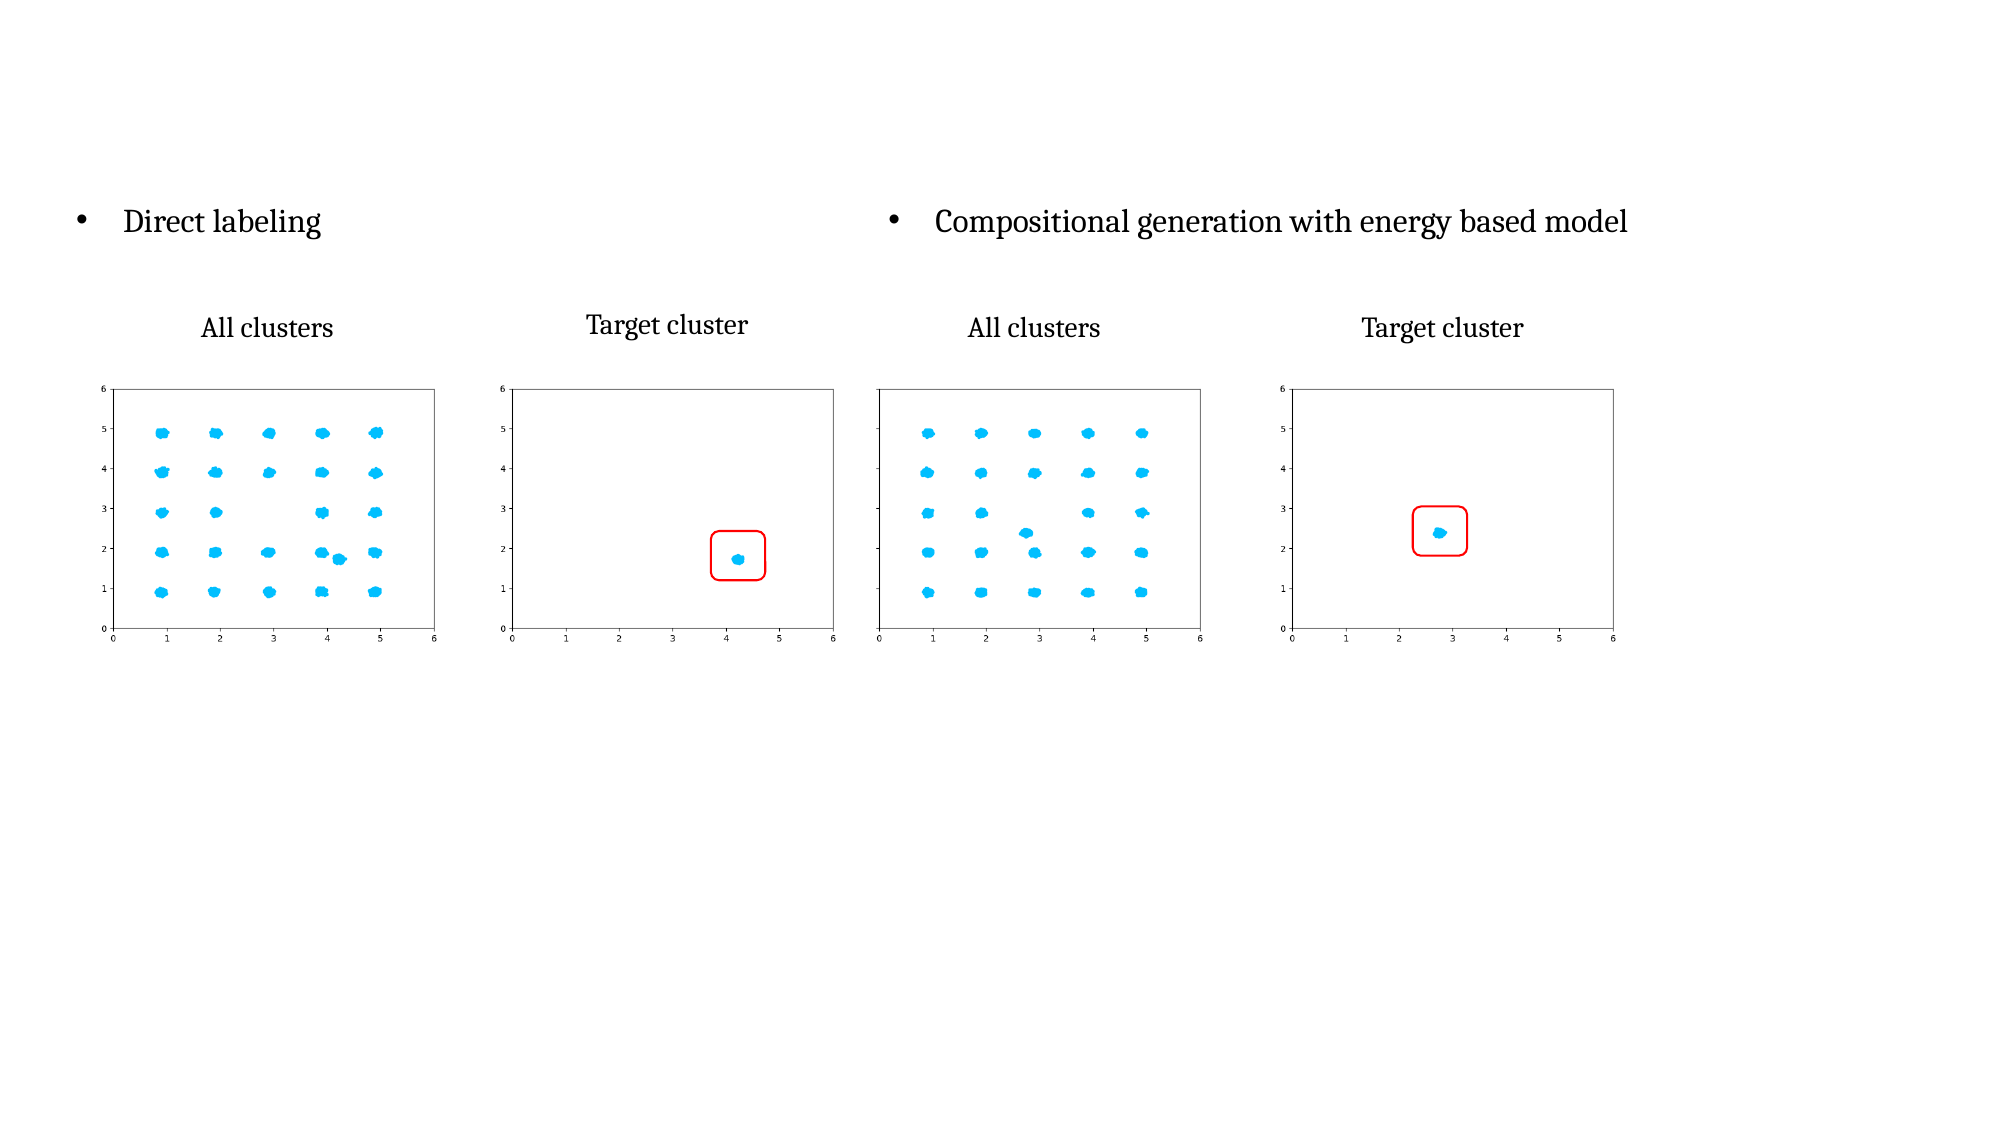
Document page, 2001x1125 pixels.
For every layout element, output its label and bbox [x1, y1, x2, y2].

text_box [61, 191, 1844, 662]
